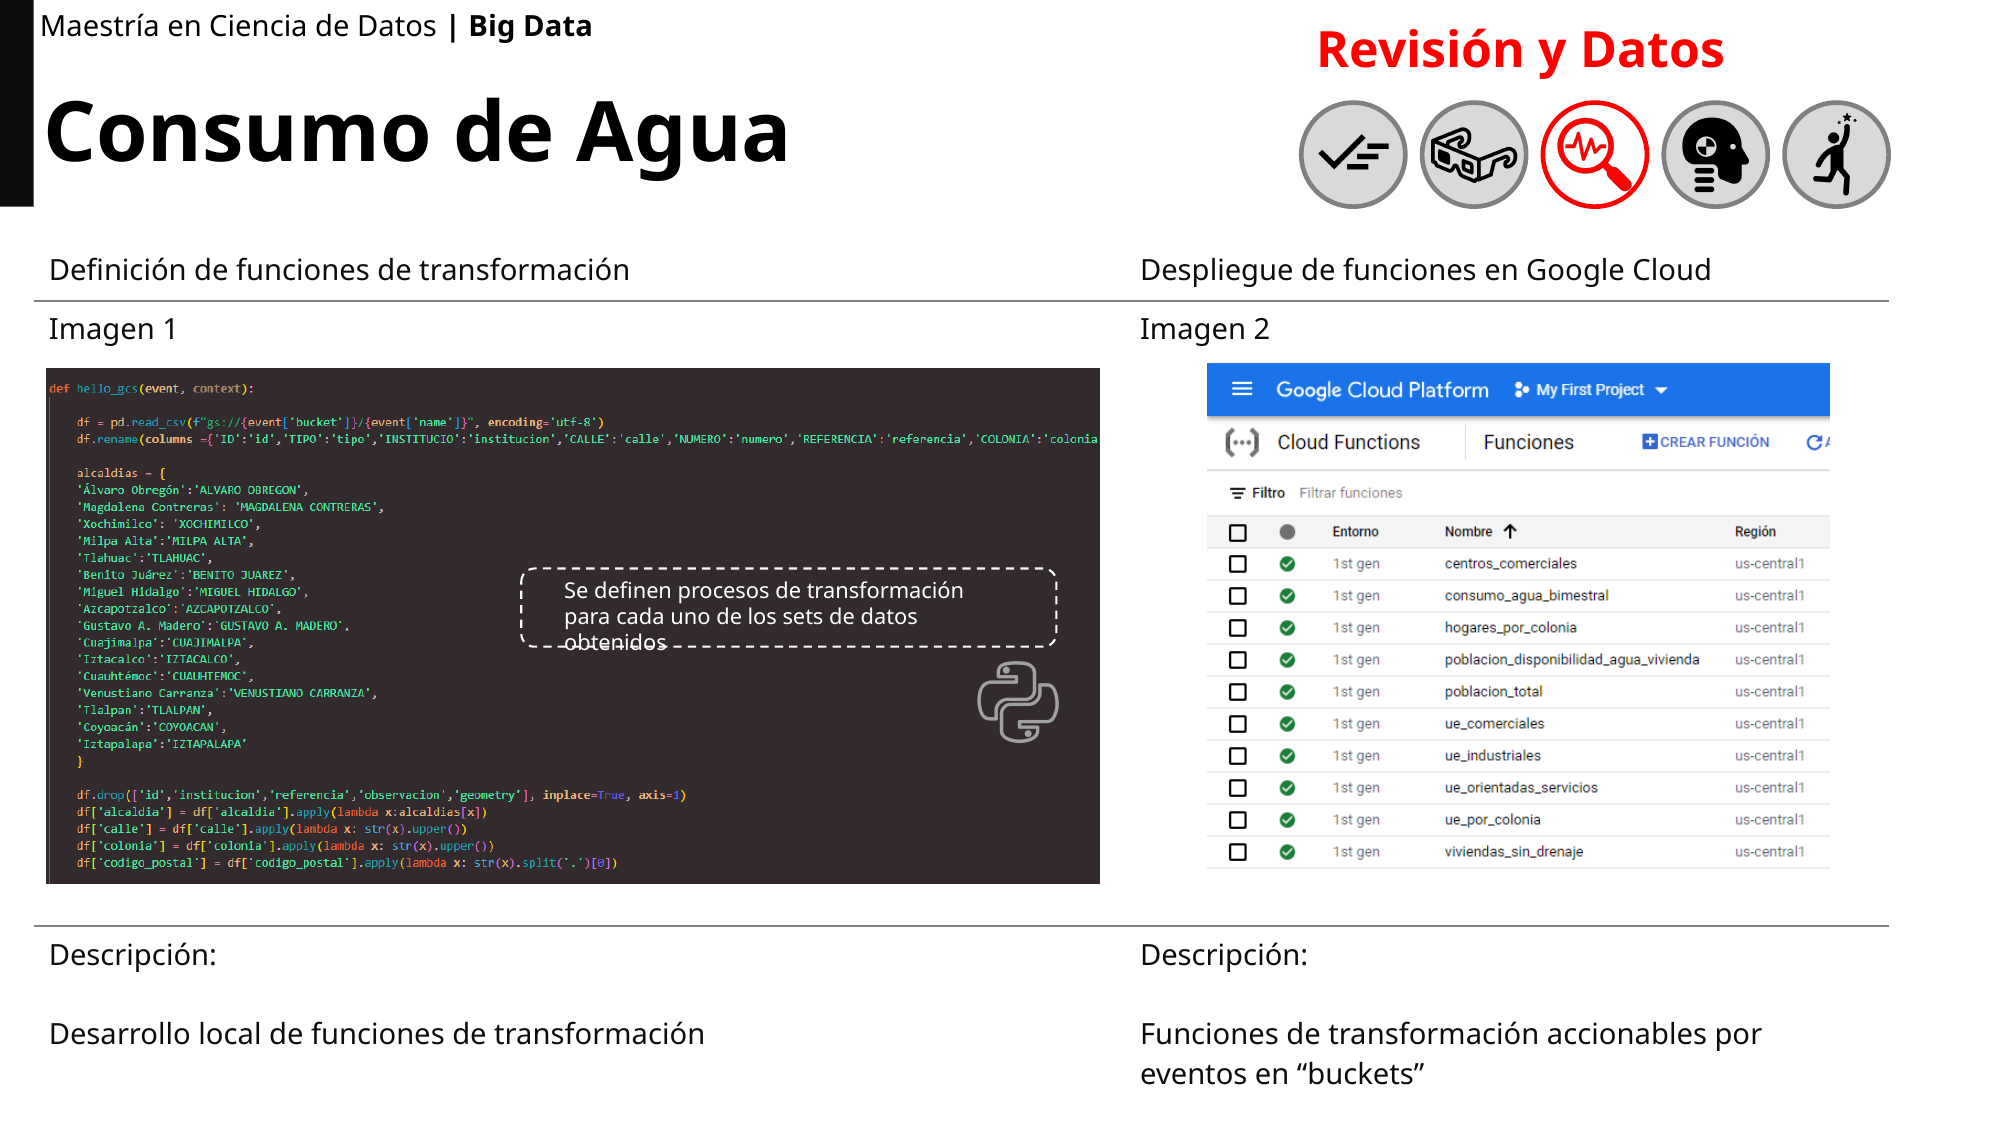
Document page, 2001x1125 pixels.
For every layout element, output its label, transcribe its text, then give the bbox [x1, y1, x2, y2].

text_box [1881, 125, 1890, 184]
text_box [1445, 101, 1503, 110]
text_box [1686, 199, 1745, 208]
text_box [1398, 126, 1407, 184]
text_box Maestría en Ciencia de Datos | Big Data [35, 0, 608, 50]
text_box [1565, 199, 1625, 208]
table_cell Descripción: Desarrollo local de funciones de transformación [34, 927, 1125, 1081]
text_box [1519, 126, 1528, 183]
text_box [1541, 126, 1550, 183]
picture [1792, 110, 1881, 199]
text_box [1324, 199, 1383, 208]
table_cell Descripción: Funciones de transformación accionables por eventos en “buckets” [1125, 927, 1889, 1081]
picture [1550, 110, 1640, 199]
table_cell Imagen 1 [34, 302, 1125, 925]
text_box [1687, 101, 1745, 110]
text_box [1761, 126, 1769, 183]
text_box [1421, 126, 1429, 183]
text_box [1566, 101, 1624, 110]
text_box [1807, 199, 1866, 208]
picture [1207, 362, 1830, 872]
text_box Consumo de Agua [35, 70, 808, 186]
text_box [1640, 126, 1649, 183]
text_box [1445, 199, 1504, 208]
text_box [1300, 127, 1308, 183]
text_box [1807, 101, 1866, 110]
text_box [0, 0, 35, 208]
picture [1429, 110, 1519, 199]
text_box Revisión y Datos [1301, 9, 1740, 85]
text_box [1662, 126, 1671, 184]
picture [46, 368, 1100, 884]
picture [1308, 110, 1398, 199]
picture [1671, 110, 1761, 199]
text_box [1783, 125, 1792, 184]
text_box [1324, 101, 1382, 110]
table_cell Imagen 2 [1125, 302, 1889, 925]
table_header Despliegue de funciones en Google Cloud [1125, 242, 1889, 300]
table_header Definición de funciones de transformación [34, 242, 1125, 300]
